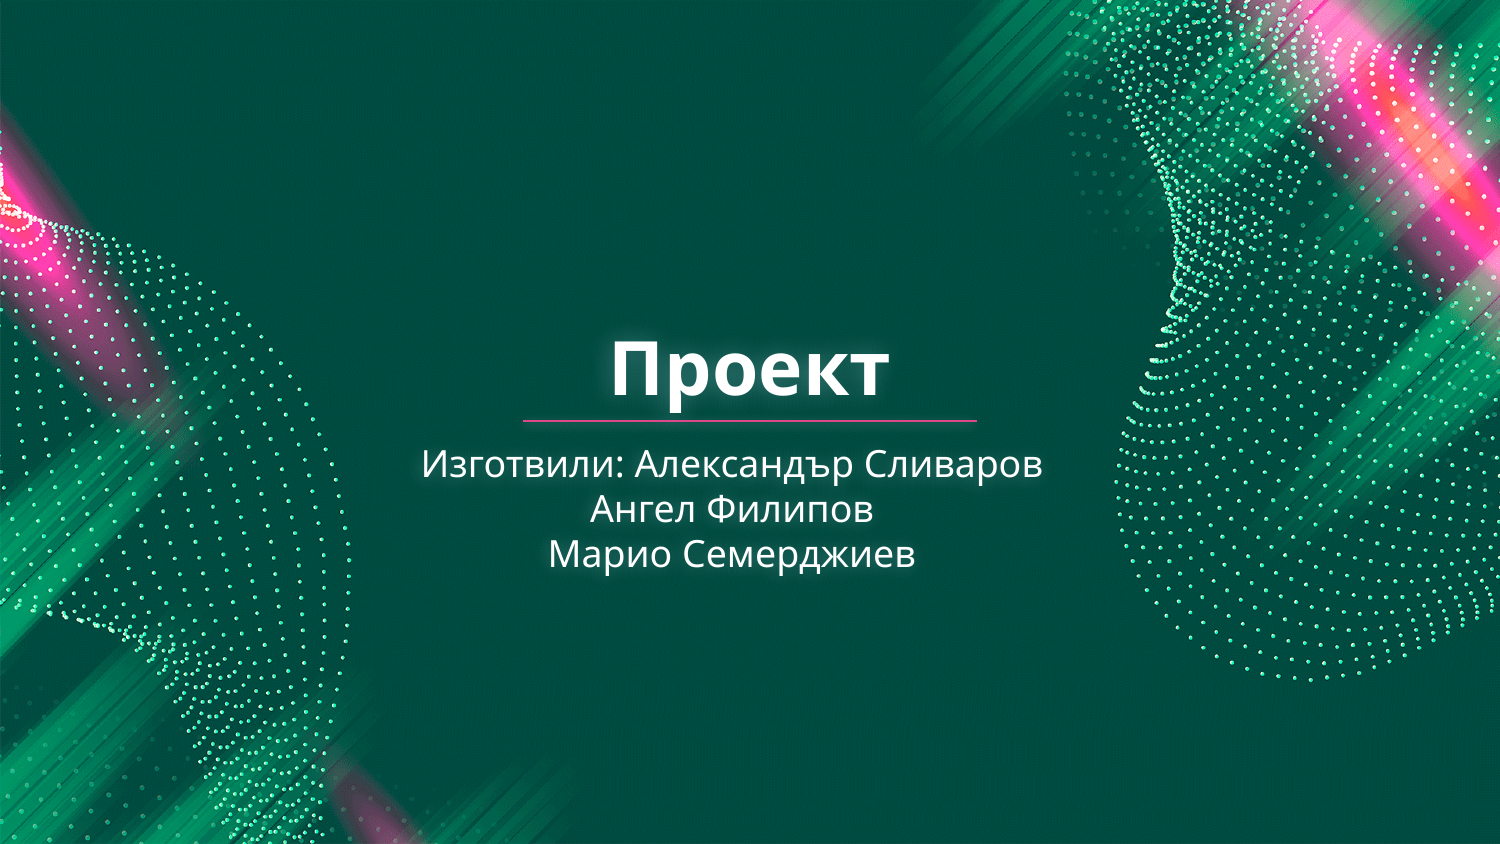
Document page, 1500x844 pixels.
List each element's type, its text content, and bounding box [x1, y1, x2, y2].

title Проект [356, 319, 1144, 422]
title Изготвили: Александър Сливаров Ангел Филипов Марио Семерджиев [321, 425, 1144, 590]
picture [0, 0, 1500, 844]
